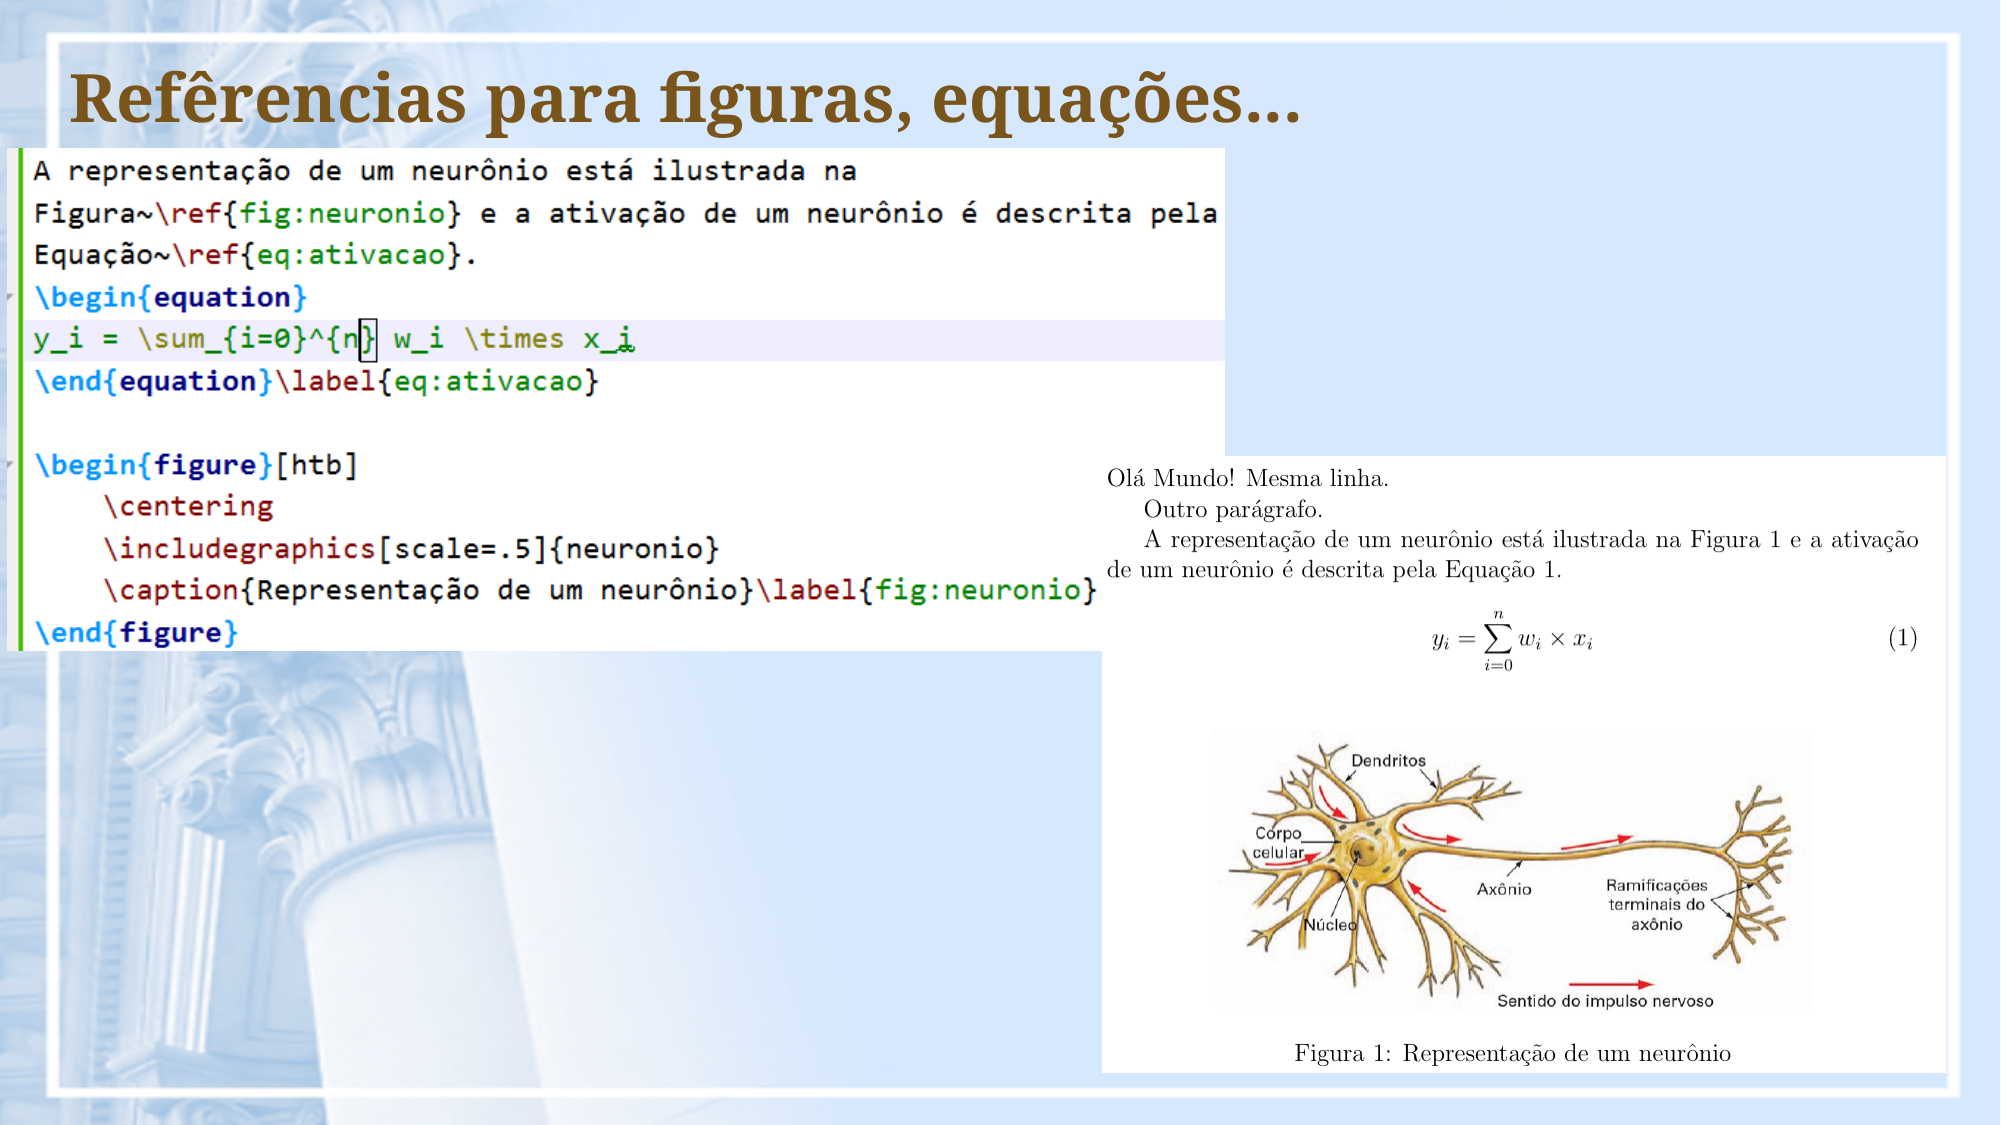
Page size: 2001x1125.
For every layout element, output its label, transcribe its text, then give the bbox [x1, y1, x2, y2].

title Refêrencias para figuras, equações... [54, 42, 1944, 149]
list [1101, 455, 1947, 1073]
picture [0, 0, 2001, 1125]
